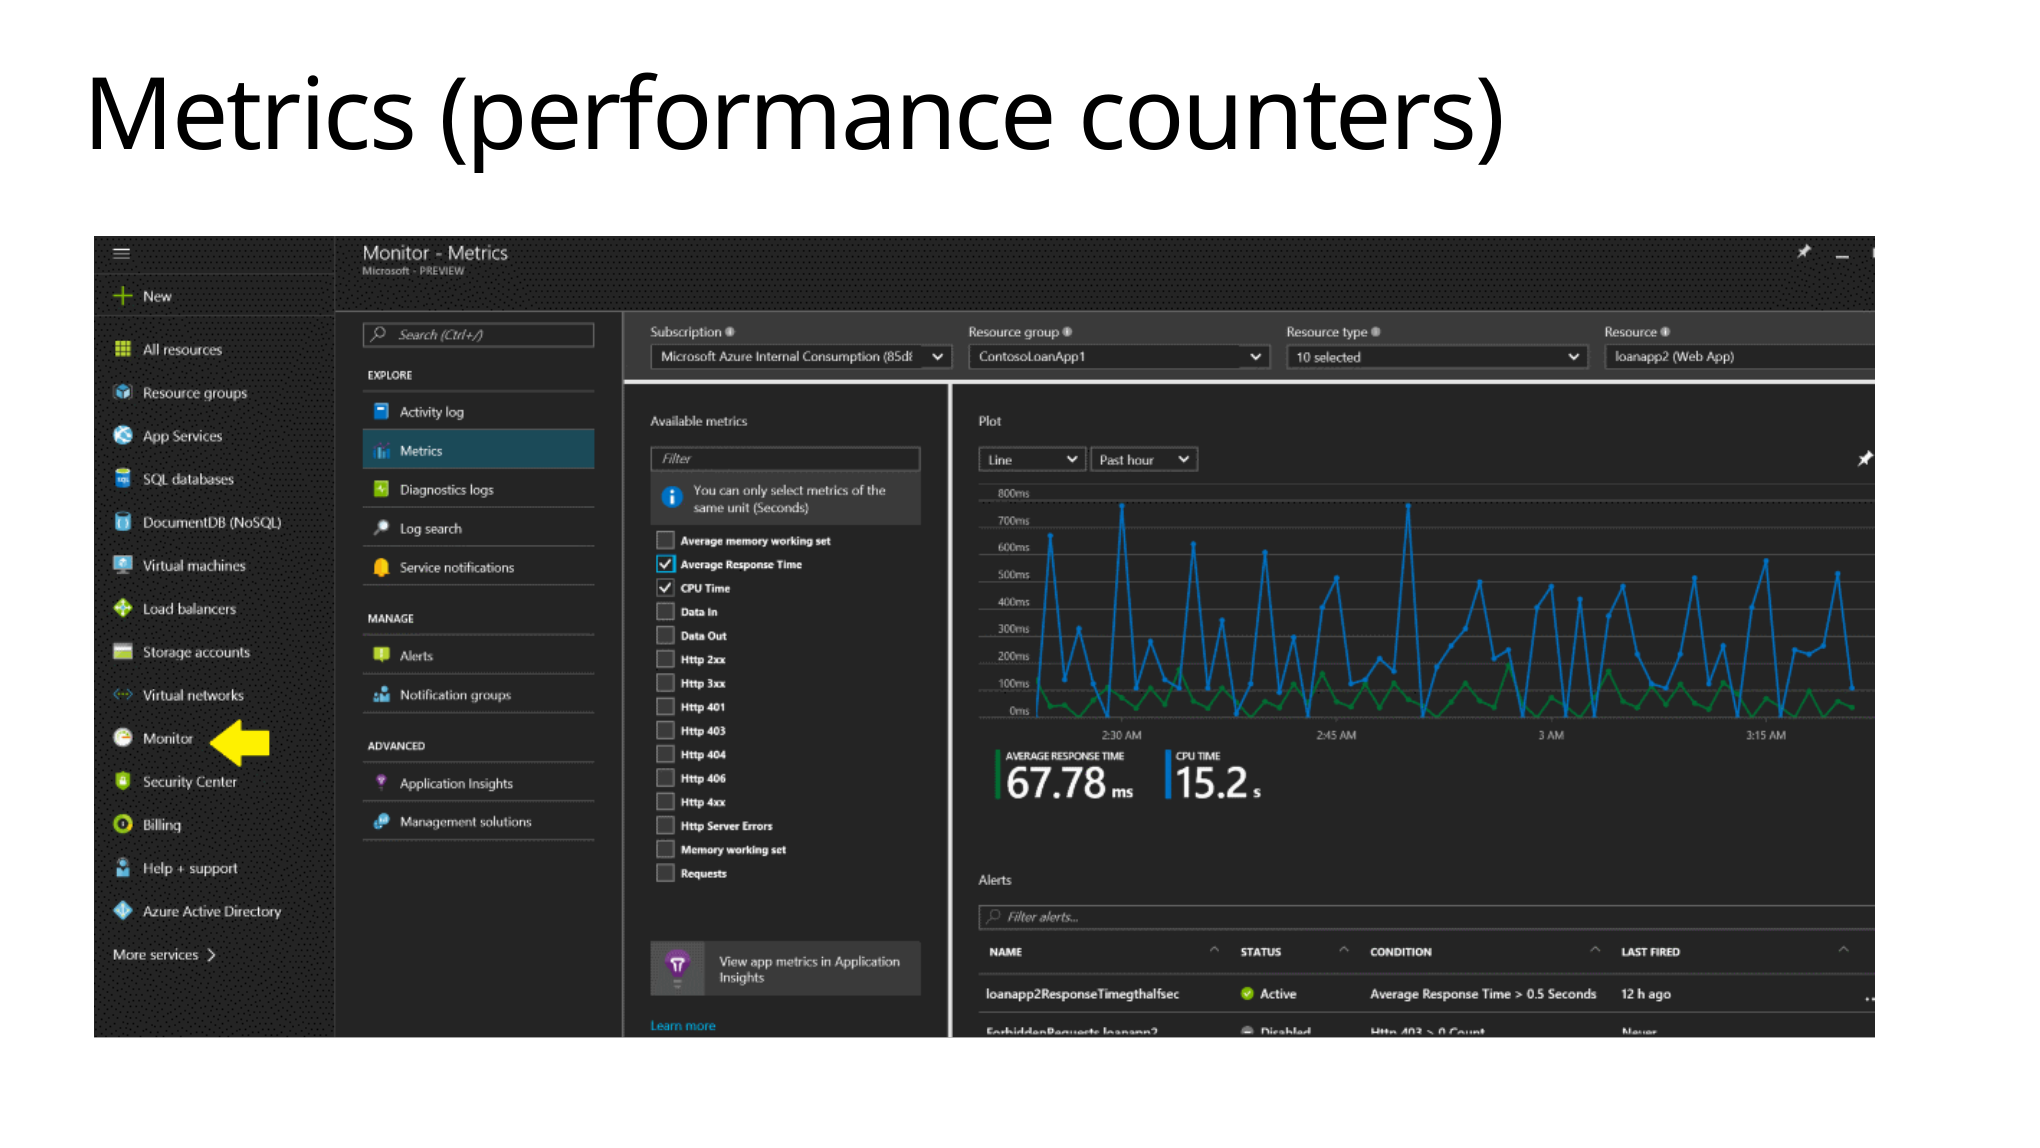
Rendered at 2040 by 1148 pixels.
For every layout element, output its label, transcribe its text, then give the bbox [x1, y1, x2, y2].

picture [94, 235, 1875, 1039]
title Metrics (performance counters) [60, 48, 1980, 199]
